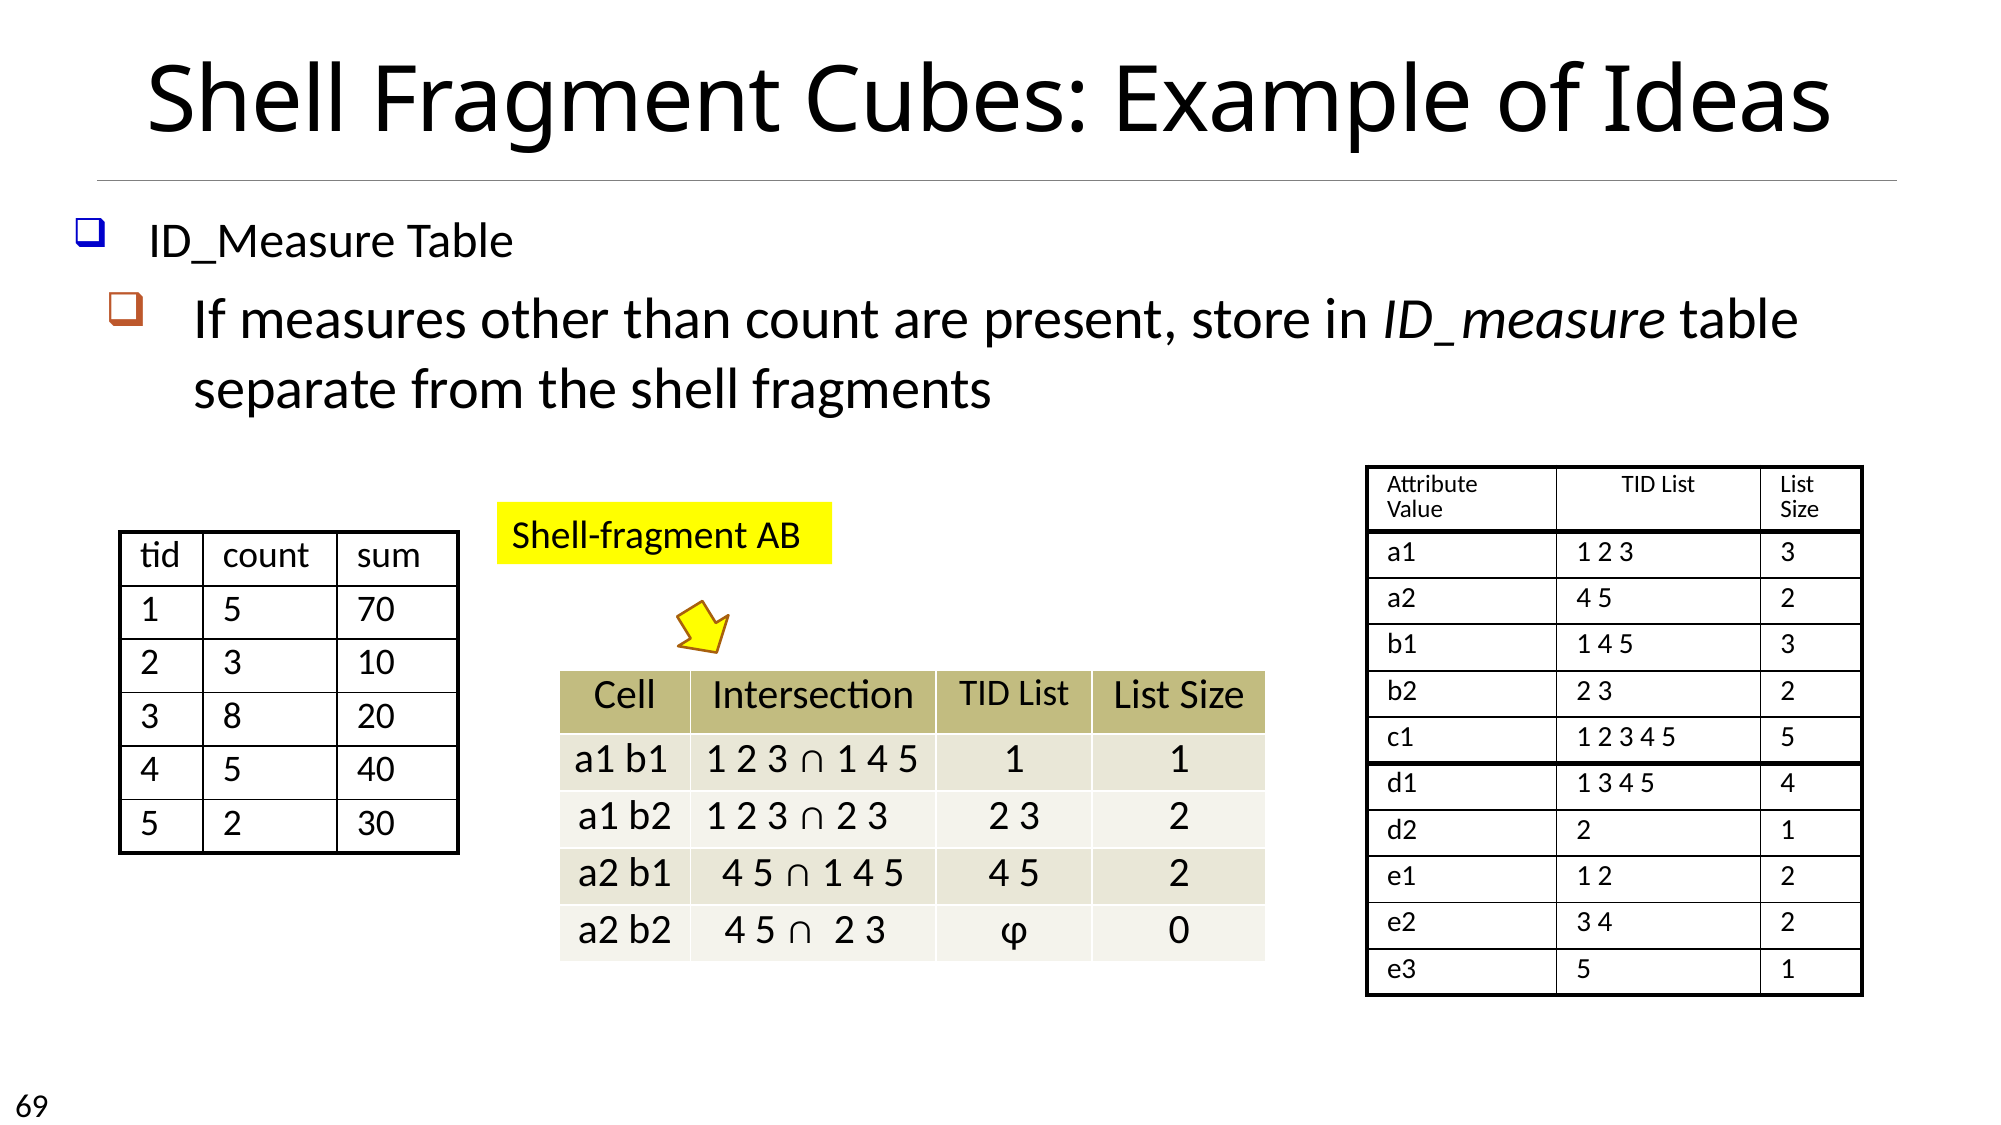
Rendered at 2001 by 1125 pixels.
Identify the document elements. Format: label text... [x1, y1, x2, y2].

table_cell 5 [204, 587, 336, 638]
table_cell b1 [1369, 625, 1556, 670]
table_cell 2 [1557, 811, 1760, 855]
table_cell 4 [1761, 766, 1860, 809]
table_cell 3 4 [1557, 903, 1760, 948]
table_cell φ [937, 906, 1091, 961]
table_header tid [122, 534, 202, 585]
table_cell 4 5 [937, 849, 1091, 904]
table_header List Size [1093, 671, 1265, 733]
table_cell 3 [1761, 534, 1860, 577]
table_cell 3 [204, 640, 336, 692]
table_cell 1 4 5 [1557, 625, 1760, 670]
table_cell a2 [1369, 579, 1556, 623]
table_cell 0 [1093, 906, 1265, 961]
title Shell Fragment Cubes: Example of Ideas [57, 36, 1923, 158]
table_cell d1 [1369, 766, 1556, 809]
table_cell d2 [1369, 811, 1556, 855]
table_cell 1 2 3 ∩ 1 4 5 [786, 735, 935, 790]
table_cell e2 [1369, 903, 1556, 948]
table_cell 5 [1761, 718, 1860, 761]
table_cell 2 [1761, 672, 1860, 716]
table_cell c1 [1369, 718, 1556, 761]
text_box [676, 599, 730, 654]
table_cell 8 [204, 693, 336, 729]
table_cell 2 3 [1557, 672, 1760, 716]
table_cell 1 2 3 [1557, 534, 1760, 577]
table_header Attribute Value [1369, 469, 1556, 529]
table_cell 10 [338, 640, 456, 692]
table_cell 1 3 4 5 [1557, 766, 1760, 809]
table_header List Size [1761, 469, 1860, 529]
table_cell 2 [1093, 849, 1265, 904]
table_cell 1 2 3 4 5 [1557, 718, 1760, 761]
table_header TID List [1557, 469, 1760, 529]
table_cell 3 [122, 693, 202, 729]
table_cell 1 [122, 587, 202, 638]
table_cell b2 [1369, 672, 1556, 716]
table_cell 2 3 [937, 792, 1091, 847]
table_cell 1 [937, 735, 1091, 790]
table_cell e3 [1369, 950, 1556, 993]
table_cell 20 [338, 693, 456, 729]
table_cell 70 [338, 587, 456, 638]
table_header sum [338, 534, 456, 585]
table_cell 2 [1761, 903, 1860, 948]
table_cell 1 [1761, 811, 1860, 855]
table_cell 2 [1093, 792, 1265, 847]
table_cell 1 [1093, 735, 1265, 790]
table_cell 2 [1761, 857, 1860, 902]
table_cell 4 5 ∩ 1 4 5 [786, 849, 935, 904]
table_cell 2 [122, 640, 202, 692]
table_cell 4 5 [1557, 579, 1760, 623]
table_cell 3 [1761, 625, 1860, 670]
table_cell 1 2 3 ∩ 2 3 [786, 792, 935, 847]
table_cell 2 [1761, 579, 1860, 623]
table_header Cell [560, 671, 690, 729]
text_box Shell-fragment AB [497, 501, 833, 565]
table_header Intersection [691, 671, 935, 733]
table_cell 4 5 ∩ 2 3 [786, 906, 935, 961]
table_cell 5 [1557, 950, 1760, 993]
table_cell a1 [1369, 534, 1556, 577]
table_header TID List [937, 671, 1091, 733]
table_cell 1 2 [1557, 857, 1760, 902]
table_header count [204, 534, 336, 585]
list ID_Measure Table If measures other than count are present, store in ID_measure table separate from the shell fragments [57, 200, 1929, 1084]
table_cell 1 [1761, 950, 1860, 993]
text_box [98, 729, 786, 1076]
table_cell e1 [1369, 857, 1556, 902]
